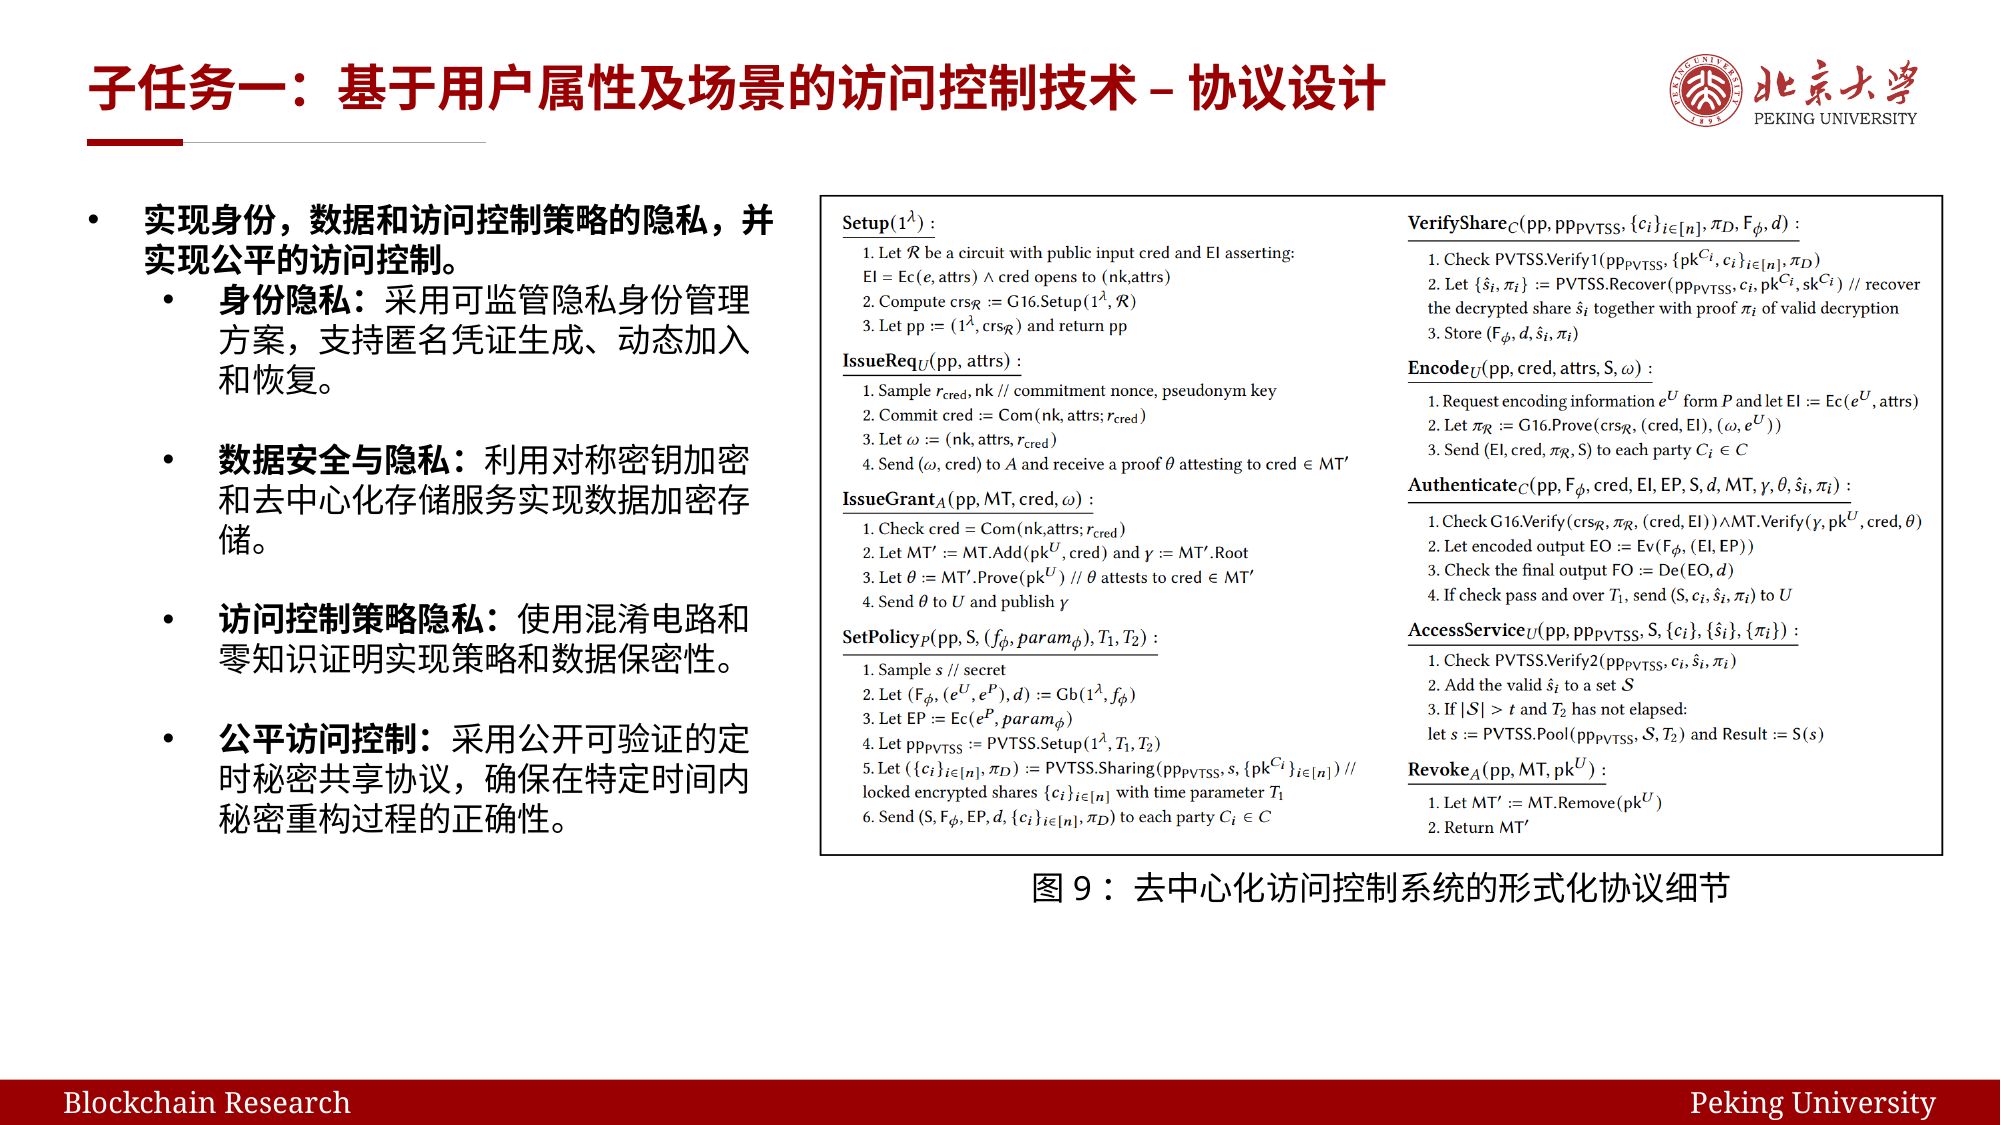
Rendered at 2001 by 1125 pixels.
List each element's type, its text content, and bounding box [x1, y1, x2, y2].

text_box 实现身份，数据和访问控制策略的隐私，并实现公平的访问控制。 身份隐私：采用可监管隐私身份管理方案，支持匿名凭证生成、动态加入和恢复。 数据安全与隐私：利用对称密钥加密和去中心化存储服务实现数据加密存储。 访问控制策略隐私：使用混淆电路和零知识证明实现策略和数据保密性。 公平访问控制：采用公开可验证的定时秘密共享协议，确保在特定时间内秘密重构过程的正确性。 [72, 191, 794, 846]
title 子任务一：基于用户属性及场景的访问控制技术 – 协议设计 [72, 39, 1559, 142]
picture [815, 191, 1948, 860]
text_box 图9：去中心化访问控制系统的形式化协议细节 [946, 860, 1818, 915]
